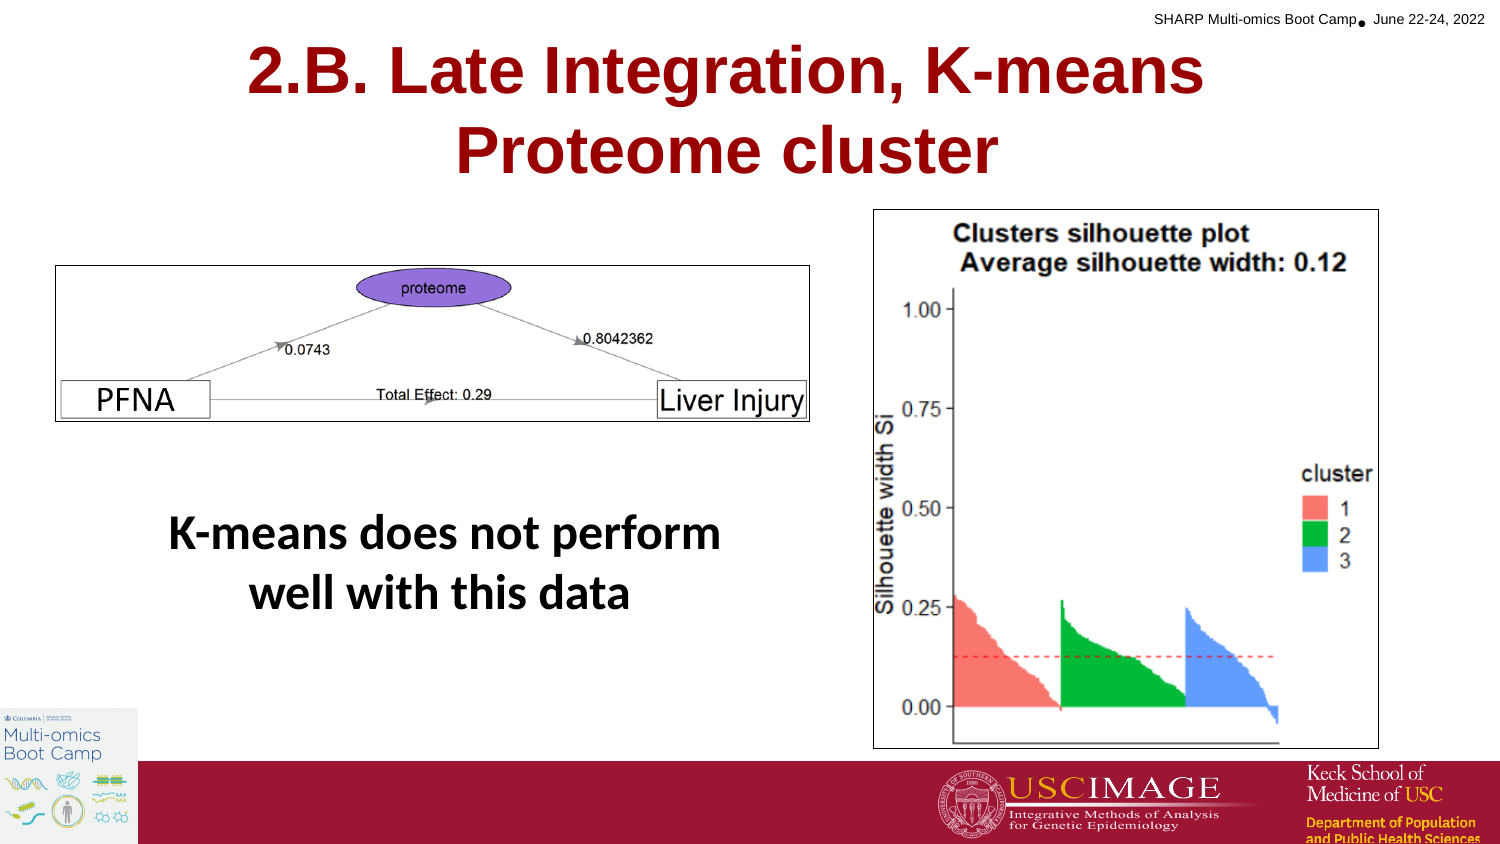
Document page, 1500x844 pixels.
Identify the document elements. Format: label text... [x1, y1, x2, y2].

picture [0, 708, 138, 844]
picture [926, 760, 1328, 844]
text_box 2.B. Late Integration, K-means Proteome cluster [13, 19, 1442, 196]
text_box K-means does not perform well with this data [140, 491, 750, 627]
picture [872, 209, 1380, 749]
picture [55, 265, 810, 423]
